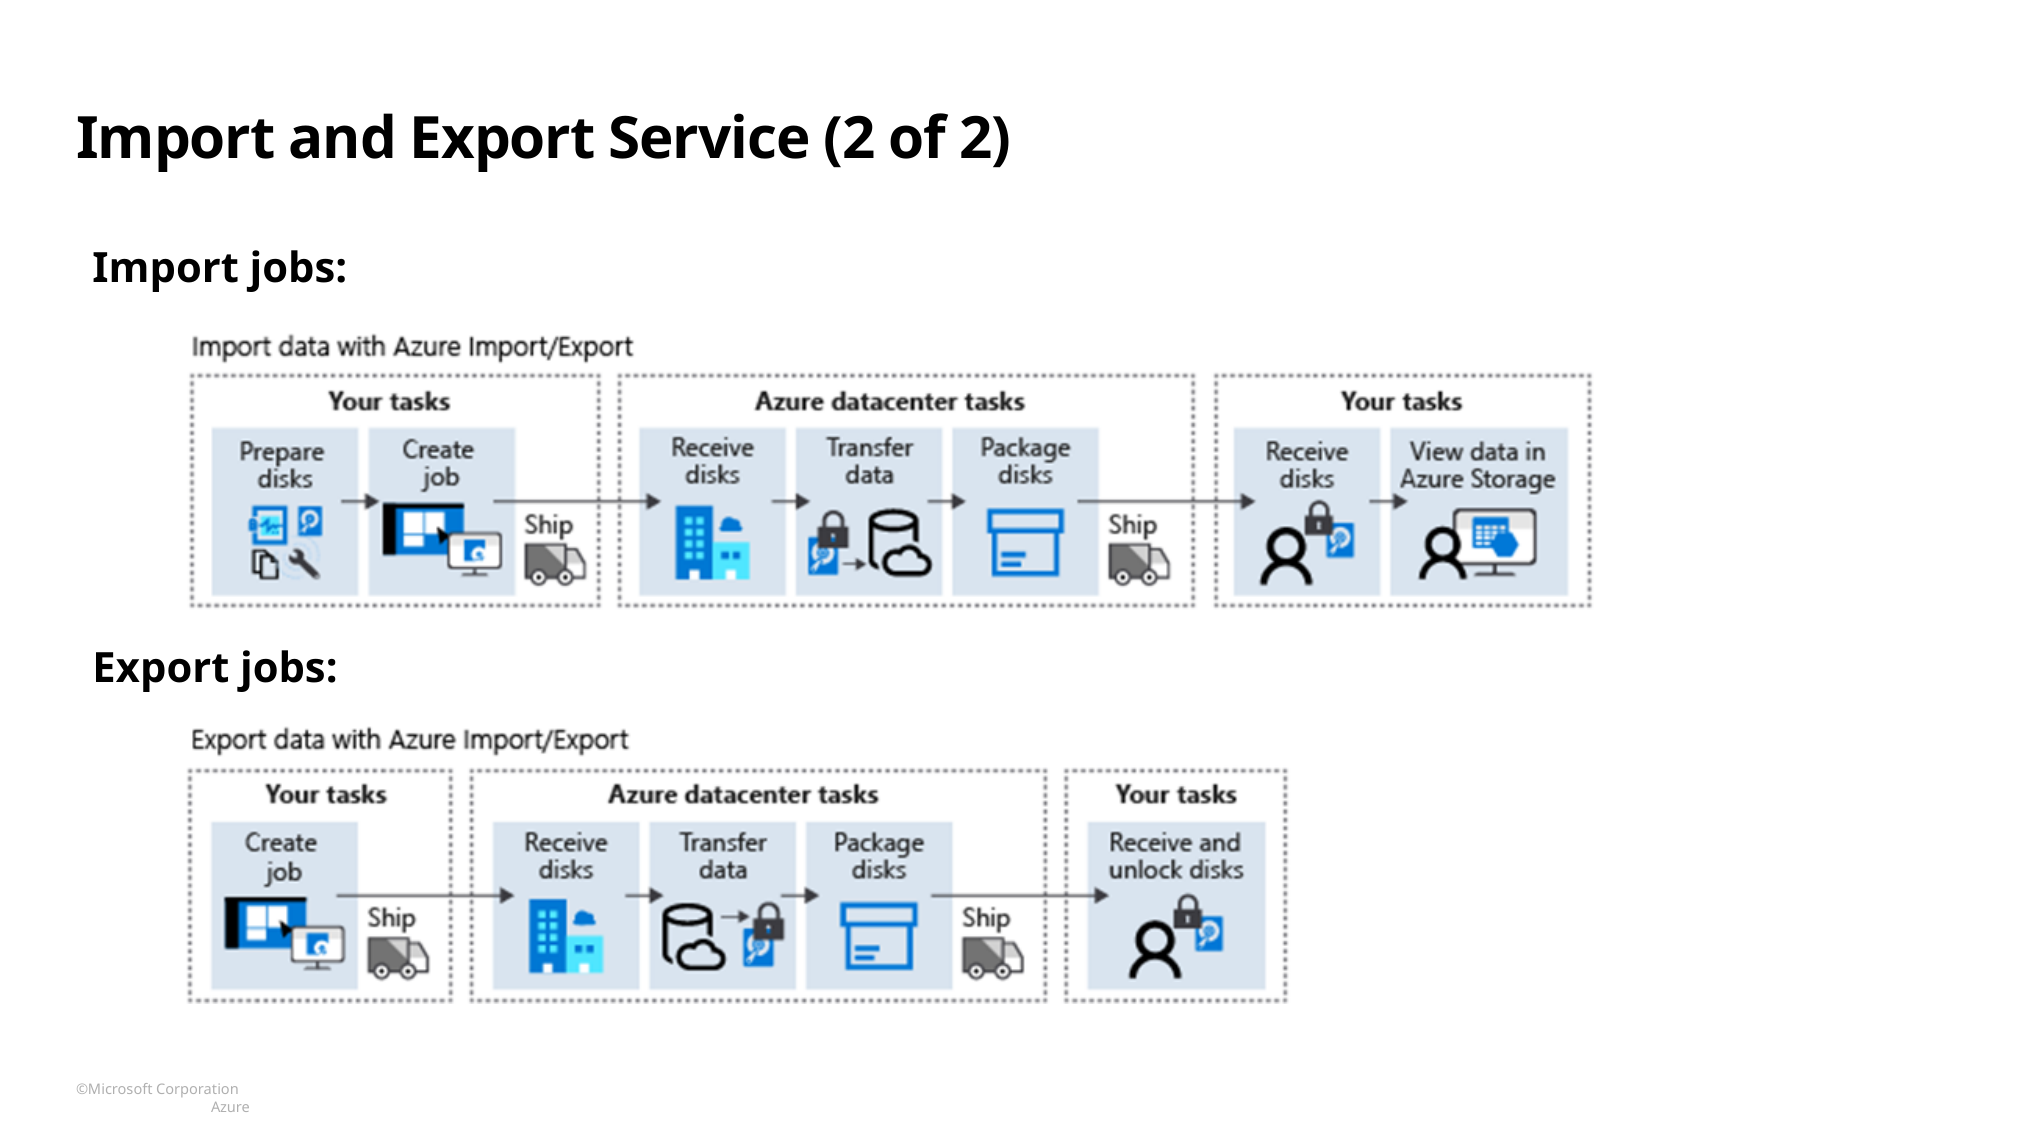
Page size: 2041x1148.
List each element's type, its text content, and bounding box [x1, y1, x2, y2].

picture [184, 330, 1595, 612]
title Import and Export Service (2 of 2) [76, 103, 1969, 172]
picture [184, 723, 1295, 1005]
list Import jobs: Export jobs: [92, 240, 1663, 847]
